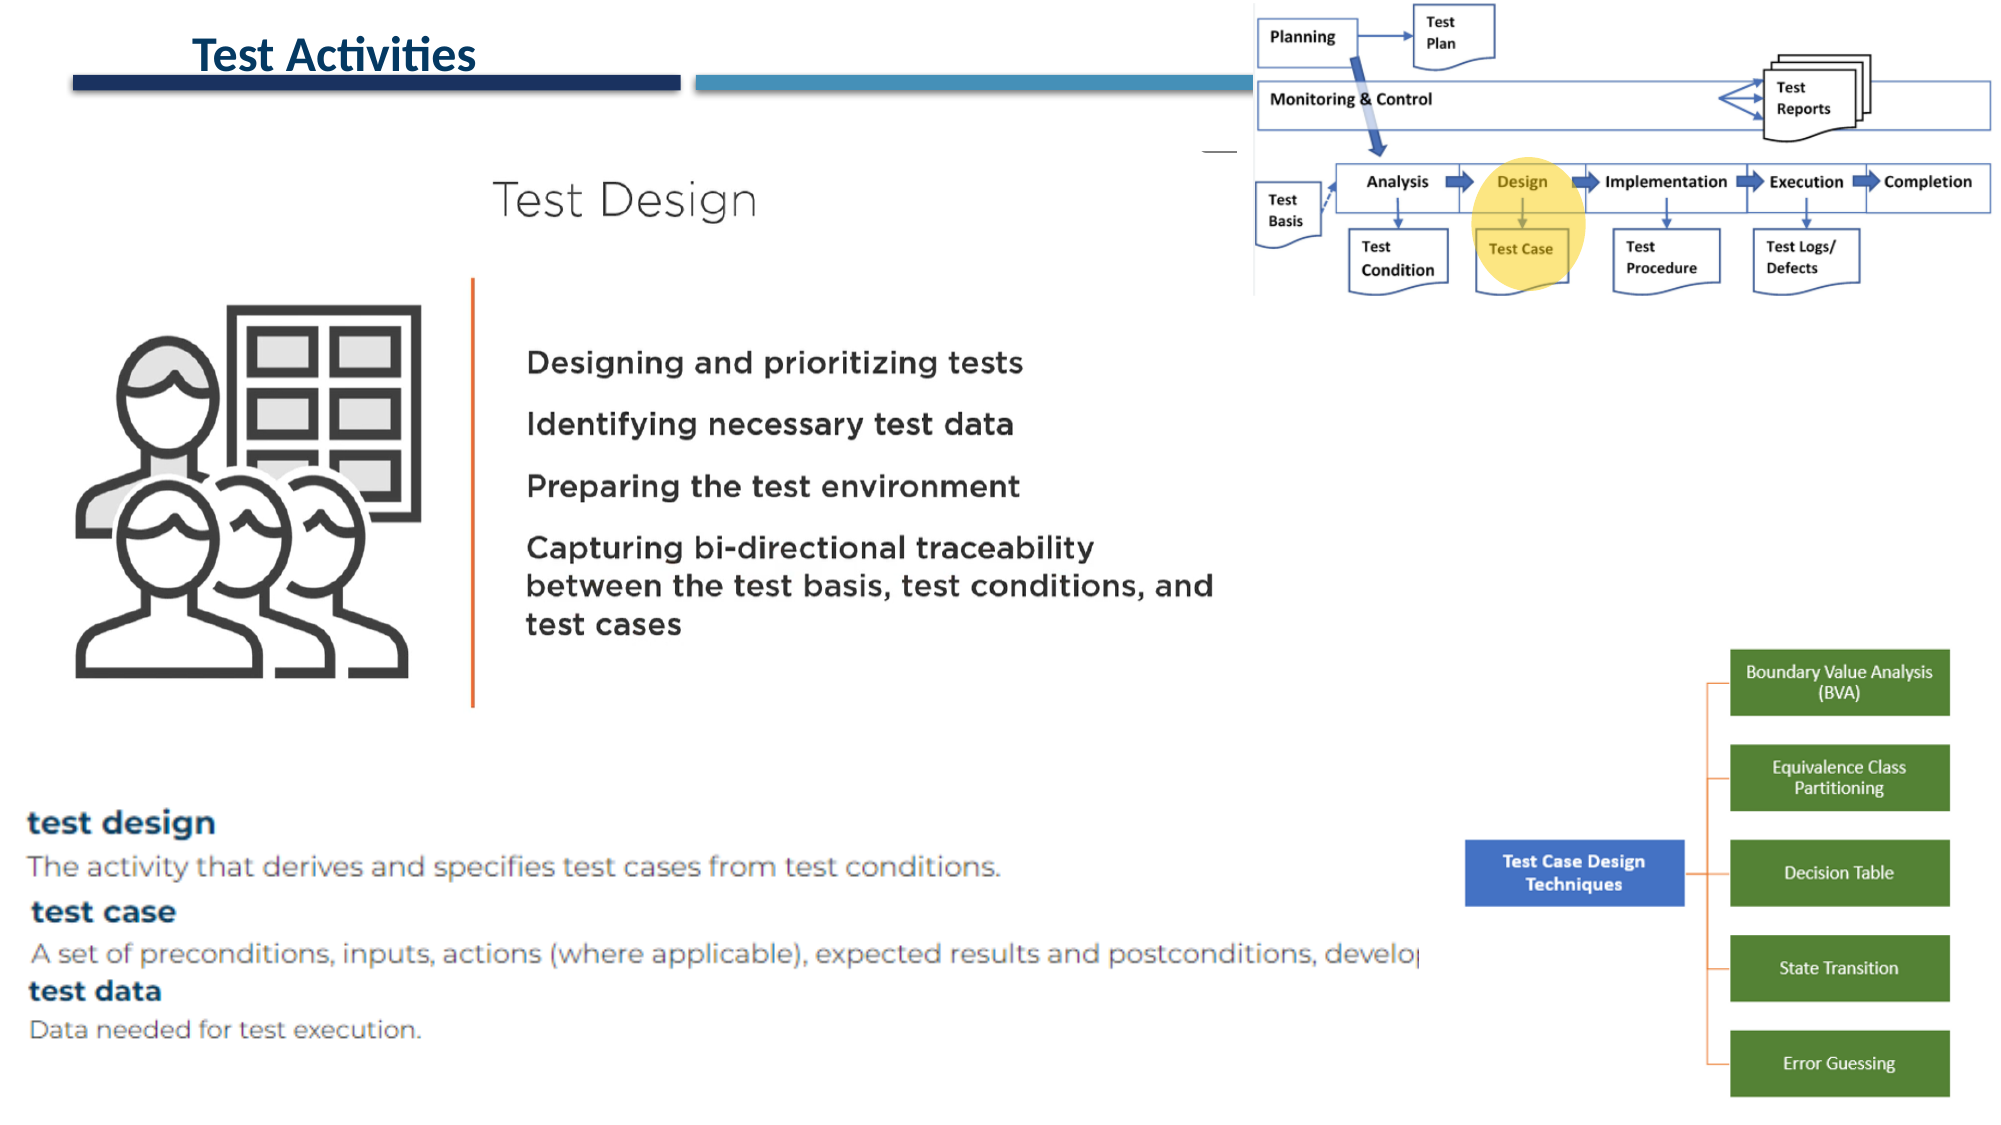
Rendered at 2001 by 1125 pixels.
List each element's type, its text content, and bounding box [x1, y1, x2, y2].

picture [58, 151, 1237, 733]
picture [6, 792, 1419, 1060]
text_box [1419, 618, 2000, 1116]
text_box Test Activities [177, 13, 1247, 71]
picture [1252, 0, 2000, 300]
